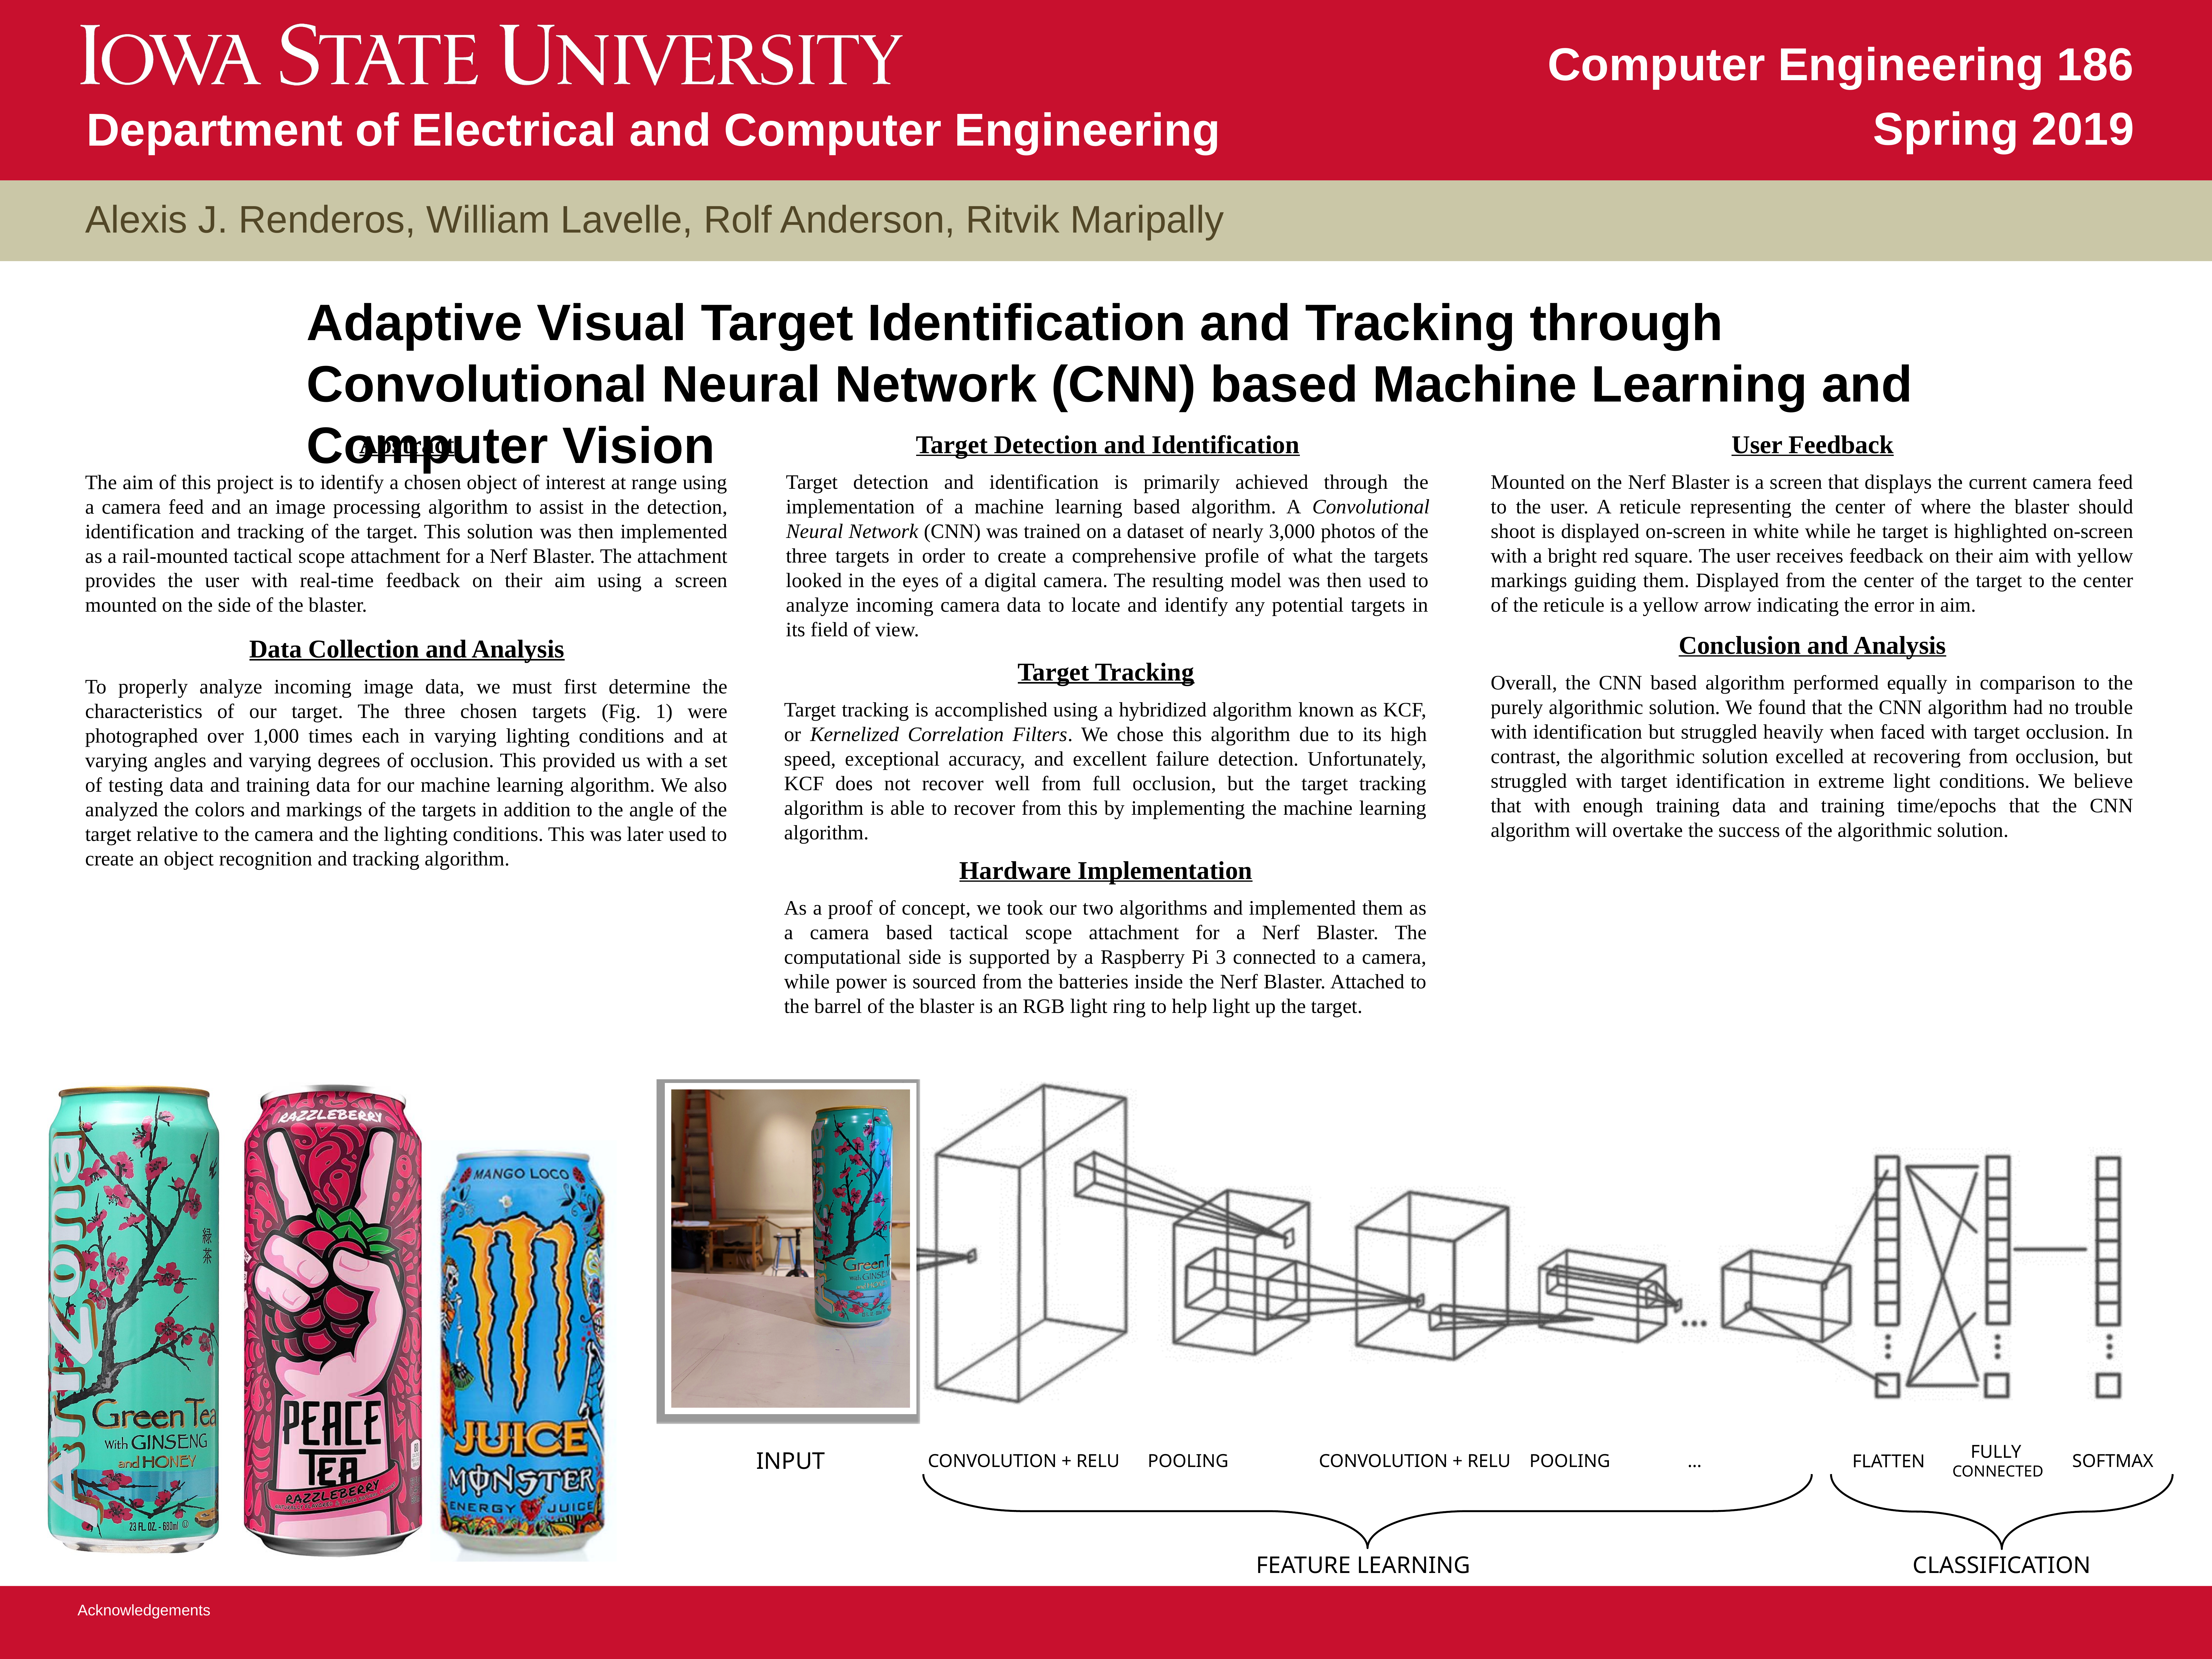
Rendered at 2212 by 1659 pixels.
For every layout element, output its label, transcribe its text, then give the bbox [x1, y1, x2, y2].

text_box INPUT [671, 1444, 910, 1476]
text_box FEATURE LEARNING [923, 1548, 1804, 1580]
text_box Alexis J. Renderos, William Lavelle, Rolf Anderson, Ritvik Maripally [80, 192, 2047, 243]
text_box Acknowledgements [73, 1602, 810, 1621]
text_box CONVOLUTION + RELU POOLING … [1314, 1447, 1888, 1473]
text_box FLATTEN [1848, 1447, 1934, 1473]
picture [234, 1082, 617, 1562]
text_box [923, 1474, 1812, 1548]
picture [631, 1081, 2123, 1408]
text_box CLASSIFICATION [1831, 1547, 2173, 1580]
text_box Conclusion and Analysis Overall, the CNN based algorithm performed equally in comparison to the purely algorithmic solution. We found that the CNN algorithm had no trouble with identification but struggled heavily when faced with target occlusion. In contrast, the algorithmic solution excelled at recovering from occlusion, but struggled with target identification in extreme light conditions. We believe that with enough training data and training time/epochs that the CNN algorithm will overtake the success of the algorithmic solution. [1486, 626, 2139, 844]
text_box Computer Engineering 186 Spring 2019 [1171, 45, 2139, 155]
text_box Target Tracking Target tracking is accomplished using a hybridized algorithm known as KCF, or Kernelized Correlation Filters. We chose this algorithm due to its high speed, exceptional accuracy, and excellent failure detection. Unfortunately, KCF does not recover well from full occlusion, but the target tracking algorithm is able to recover from this by implementing the machine learning algorithm. [779, 653, 1433, 846]
text_box Department of Electrical and Computer Engineering [82, 97, 1226, 158]
text_box Hardware Implementation As a proof of concept, we took our two algorithms and implemented them as a camera based tactical scope attachment for a Nerf Blaster. The computational side is supported by a Raspberry Pi 3 connected to a camera, while power is sourced from the batteries inside the Nerf Blaster. Attached to the barrel of the blaster is an RGB light ring to help light up the target. [779, 851, 1433, 1020]
picture [80, 24, 903, 85]
text_box User Feedback Mounted on the Nerf Blaster is a screen that displays the current camera feed to the user. A reticule representing the center of where the blaster should shoot is displayed on-screen in white while he target is highlighted on-screen with a bright red square. The user receives feedback on their aim with yellow markings guiding them. Displayed from the center of the target to the center of the reticule is a yellow arrow indicating the error in aim. [1486, 425, 2139, 618]
text_box SOFTMAX [2067, 1447, 2163, 1473]
text_box Abstract The aim of this project is to identify a chosen object of interest at range using a camera feed and an image processing algorithm to assist in the detection, identification and tracking of the target. This solution was then implemented as a rail-mounted tactical scope attachment for a Nerf Blaster. The attachment provides the user with real-time feedback on their aim using a screen mounted on the side of the blaster. [80, 425, 733, 618]
text_box FULLY CONNECTED [1902, 1437, 2094, 1482]
picture [38, 1081, 231, 1556]
text_box Adaptive Visual Target Identification and Tracking through Convolutional Neural Network (CNN) based Machine Learning and Computer Vision [302, 287, 1919, 476]
text_box Data Collection and Analysis To properly analyze incoming image data, we must first determine the characteristics of our target. The three chosen targets (Fig. 1) were photographed over 1,000 times each in varying lighting conditions and at varying angles and varying degrees of occlusion. This provided us with a set of testing data and training data for our machine learning algorithm. We also analyzed the colors and markings of the targets in addition to the angle of the target relative to the camera and the lighting conditions. This was later used to create an object recognition and tracking algorithm. [80, 629, 733, 872]
text_box CONVOLUTION + RELU POOLING [923, 1447, 1314, 1473]
text_box Target Detection and Identification Target detection and identification is primarily achieved through the implementation of a machine learning based algorithm. A Convolutional Neural Network (CNN) was trained on a dataset of nearly 3,000 photos of the three targets in order to create a comprehensive profile of what the targets looked in the eyes of a digital camera. The resulting model was then used to analyze incoming camera data to locate and identify any potential targets in its field of view. [782, 425, 1434, 643]
text_box [1831, 1474, 2173, 1547]
